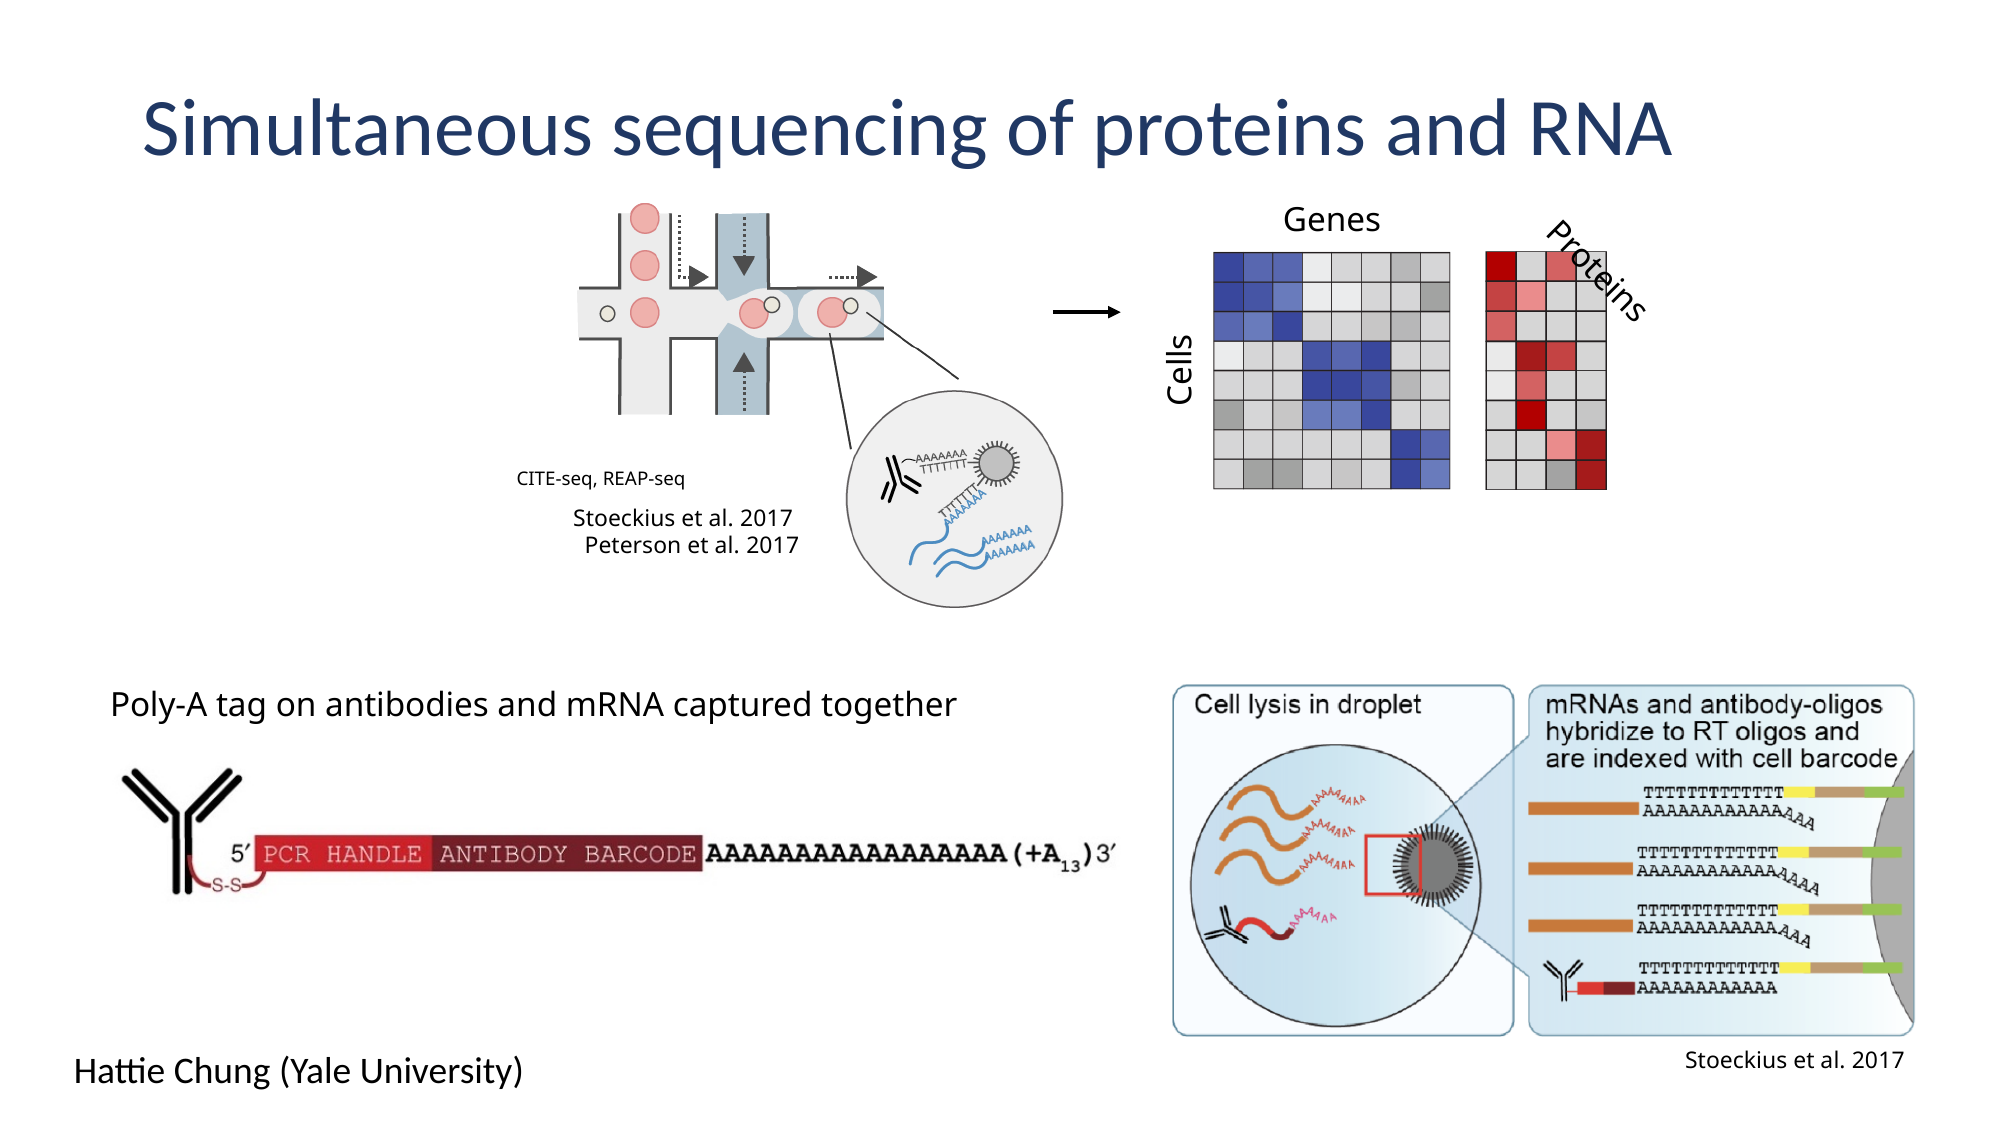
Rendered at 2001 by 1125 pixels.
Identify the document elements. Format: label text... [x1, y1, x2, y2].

text_box Hattie Chung (Yale University) [59, 1038, 540, 1099]
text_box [1471, 218, 1652, 513]
text_box Genes [1277, 192, 1387, 237]
picture [559, 188, 1097, 614]
text_box [1097, 305, 1121, 319]
text_box Cells [1152, 327, 1199, 413]
text_box Simultaneous sequencing of proteins and RNA [138, 30, 1862, 215]
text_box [111, 677, 1143, 909]
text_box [1163, 675, 1923, 1080]
text_box CITE-seq, REAP-seq [510, 460, 559, 495]
picture [1199, 237, 1465, 503]
